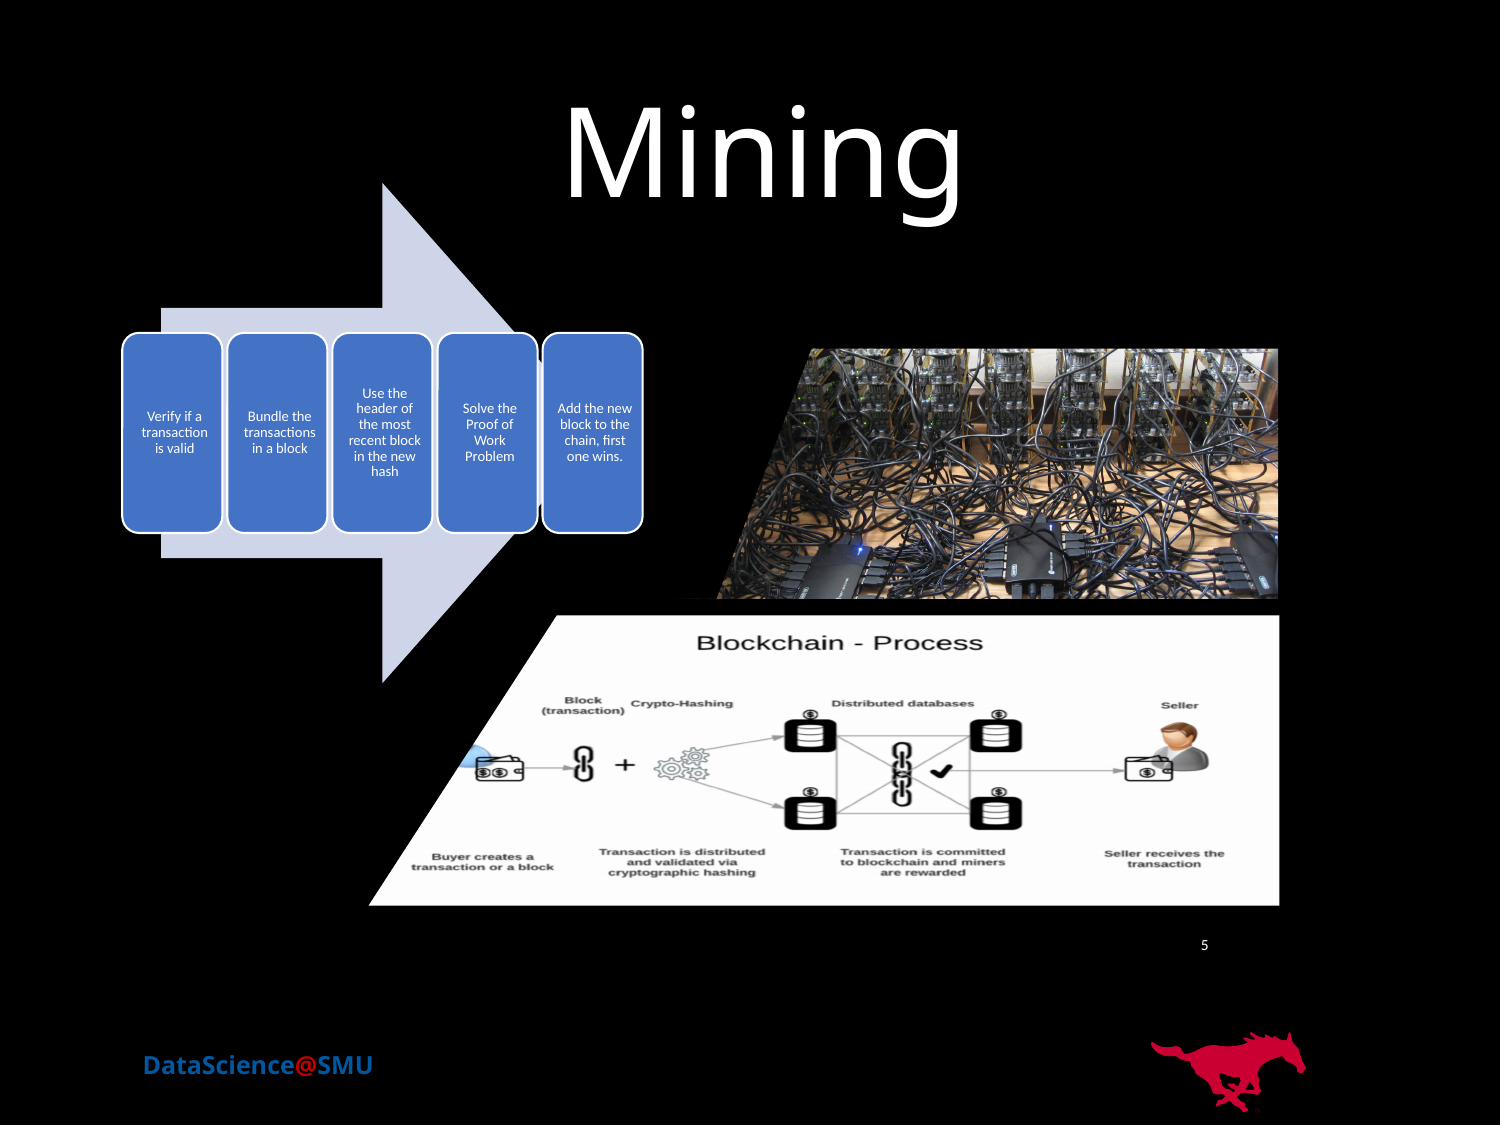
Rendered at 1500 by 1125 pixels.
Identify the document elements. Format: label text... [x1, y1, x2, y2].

picture [368, 615, 1280, 906]
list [121, 182, 643, 684]
slide_number 5 [1156, 922, 1236, 968]
picture [1151, 1032, 1306, 1113]
picture [670, 348, 1279, 599]
title Mining [279, 75, 1250, 239]
